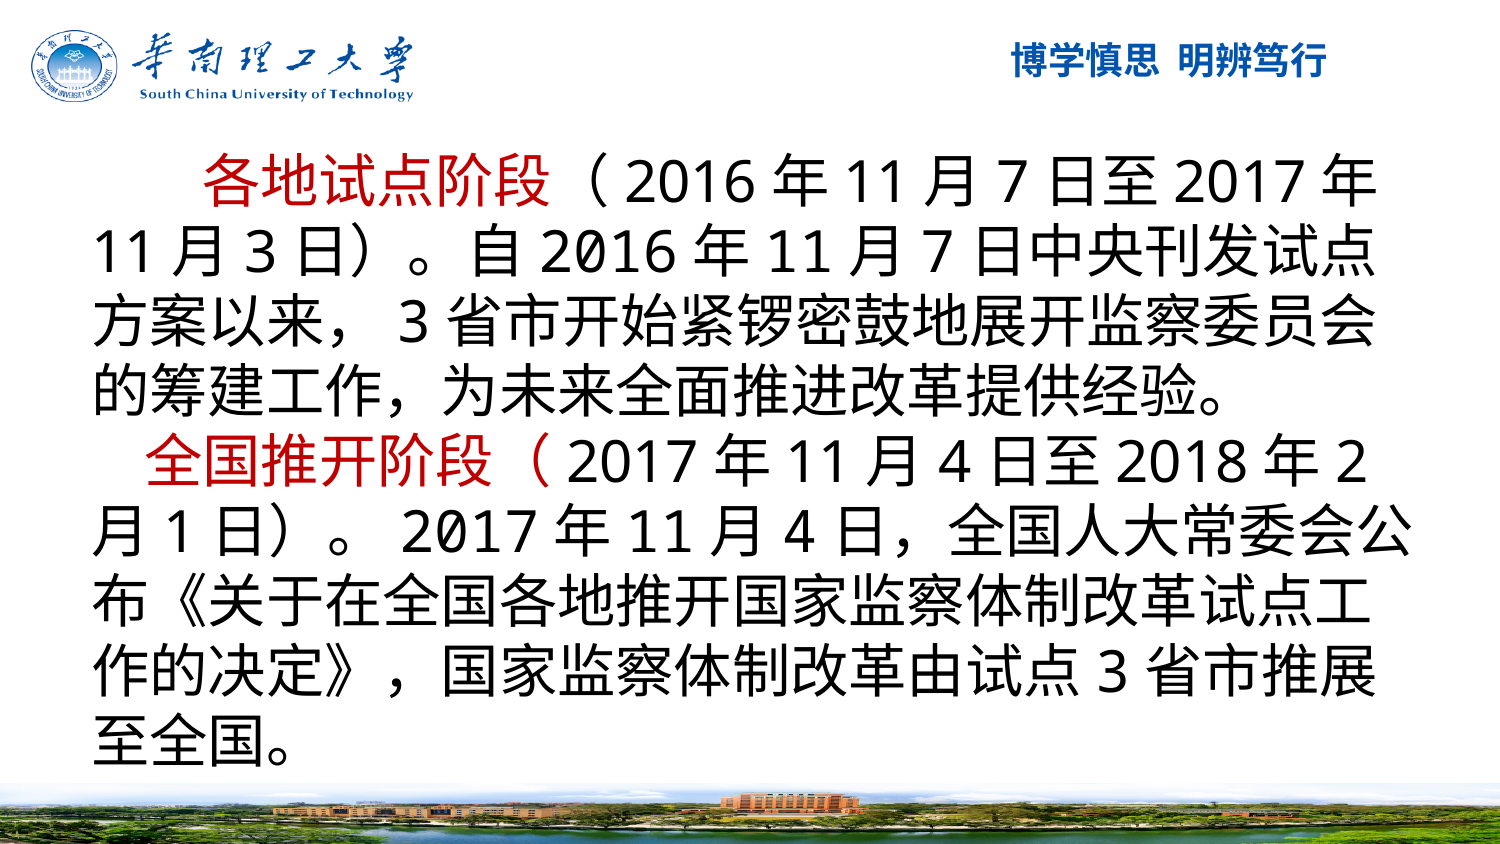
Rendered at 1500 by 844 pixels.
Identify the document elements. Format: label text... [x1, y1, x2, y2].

picture [0, 783, 1500, 844]
text_box 博学慎思 明辨笃行 [997, 30, 1373, 89]
picture [30, 30, 413, 103]
text_box 各地试点阶段（2016年11月7日至2017年11月3日）。自2016年11月7日中央刊发试点方案以来，3省市开始紧锣密鼓地展开监察委员会的筹建工作，为未来全面推进改革提供经验。 全国推开阶段（2017年11月4日至2018年2月1日）。2017年11月4日，全国人大常委会公布《关于在全国各地推开国家监察体制改革试点工作的决定》，国家监察体制改革由试点3省市推展至全国。 [76, 136, 1430, 782]
